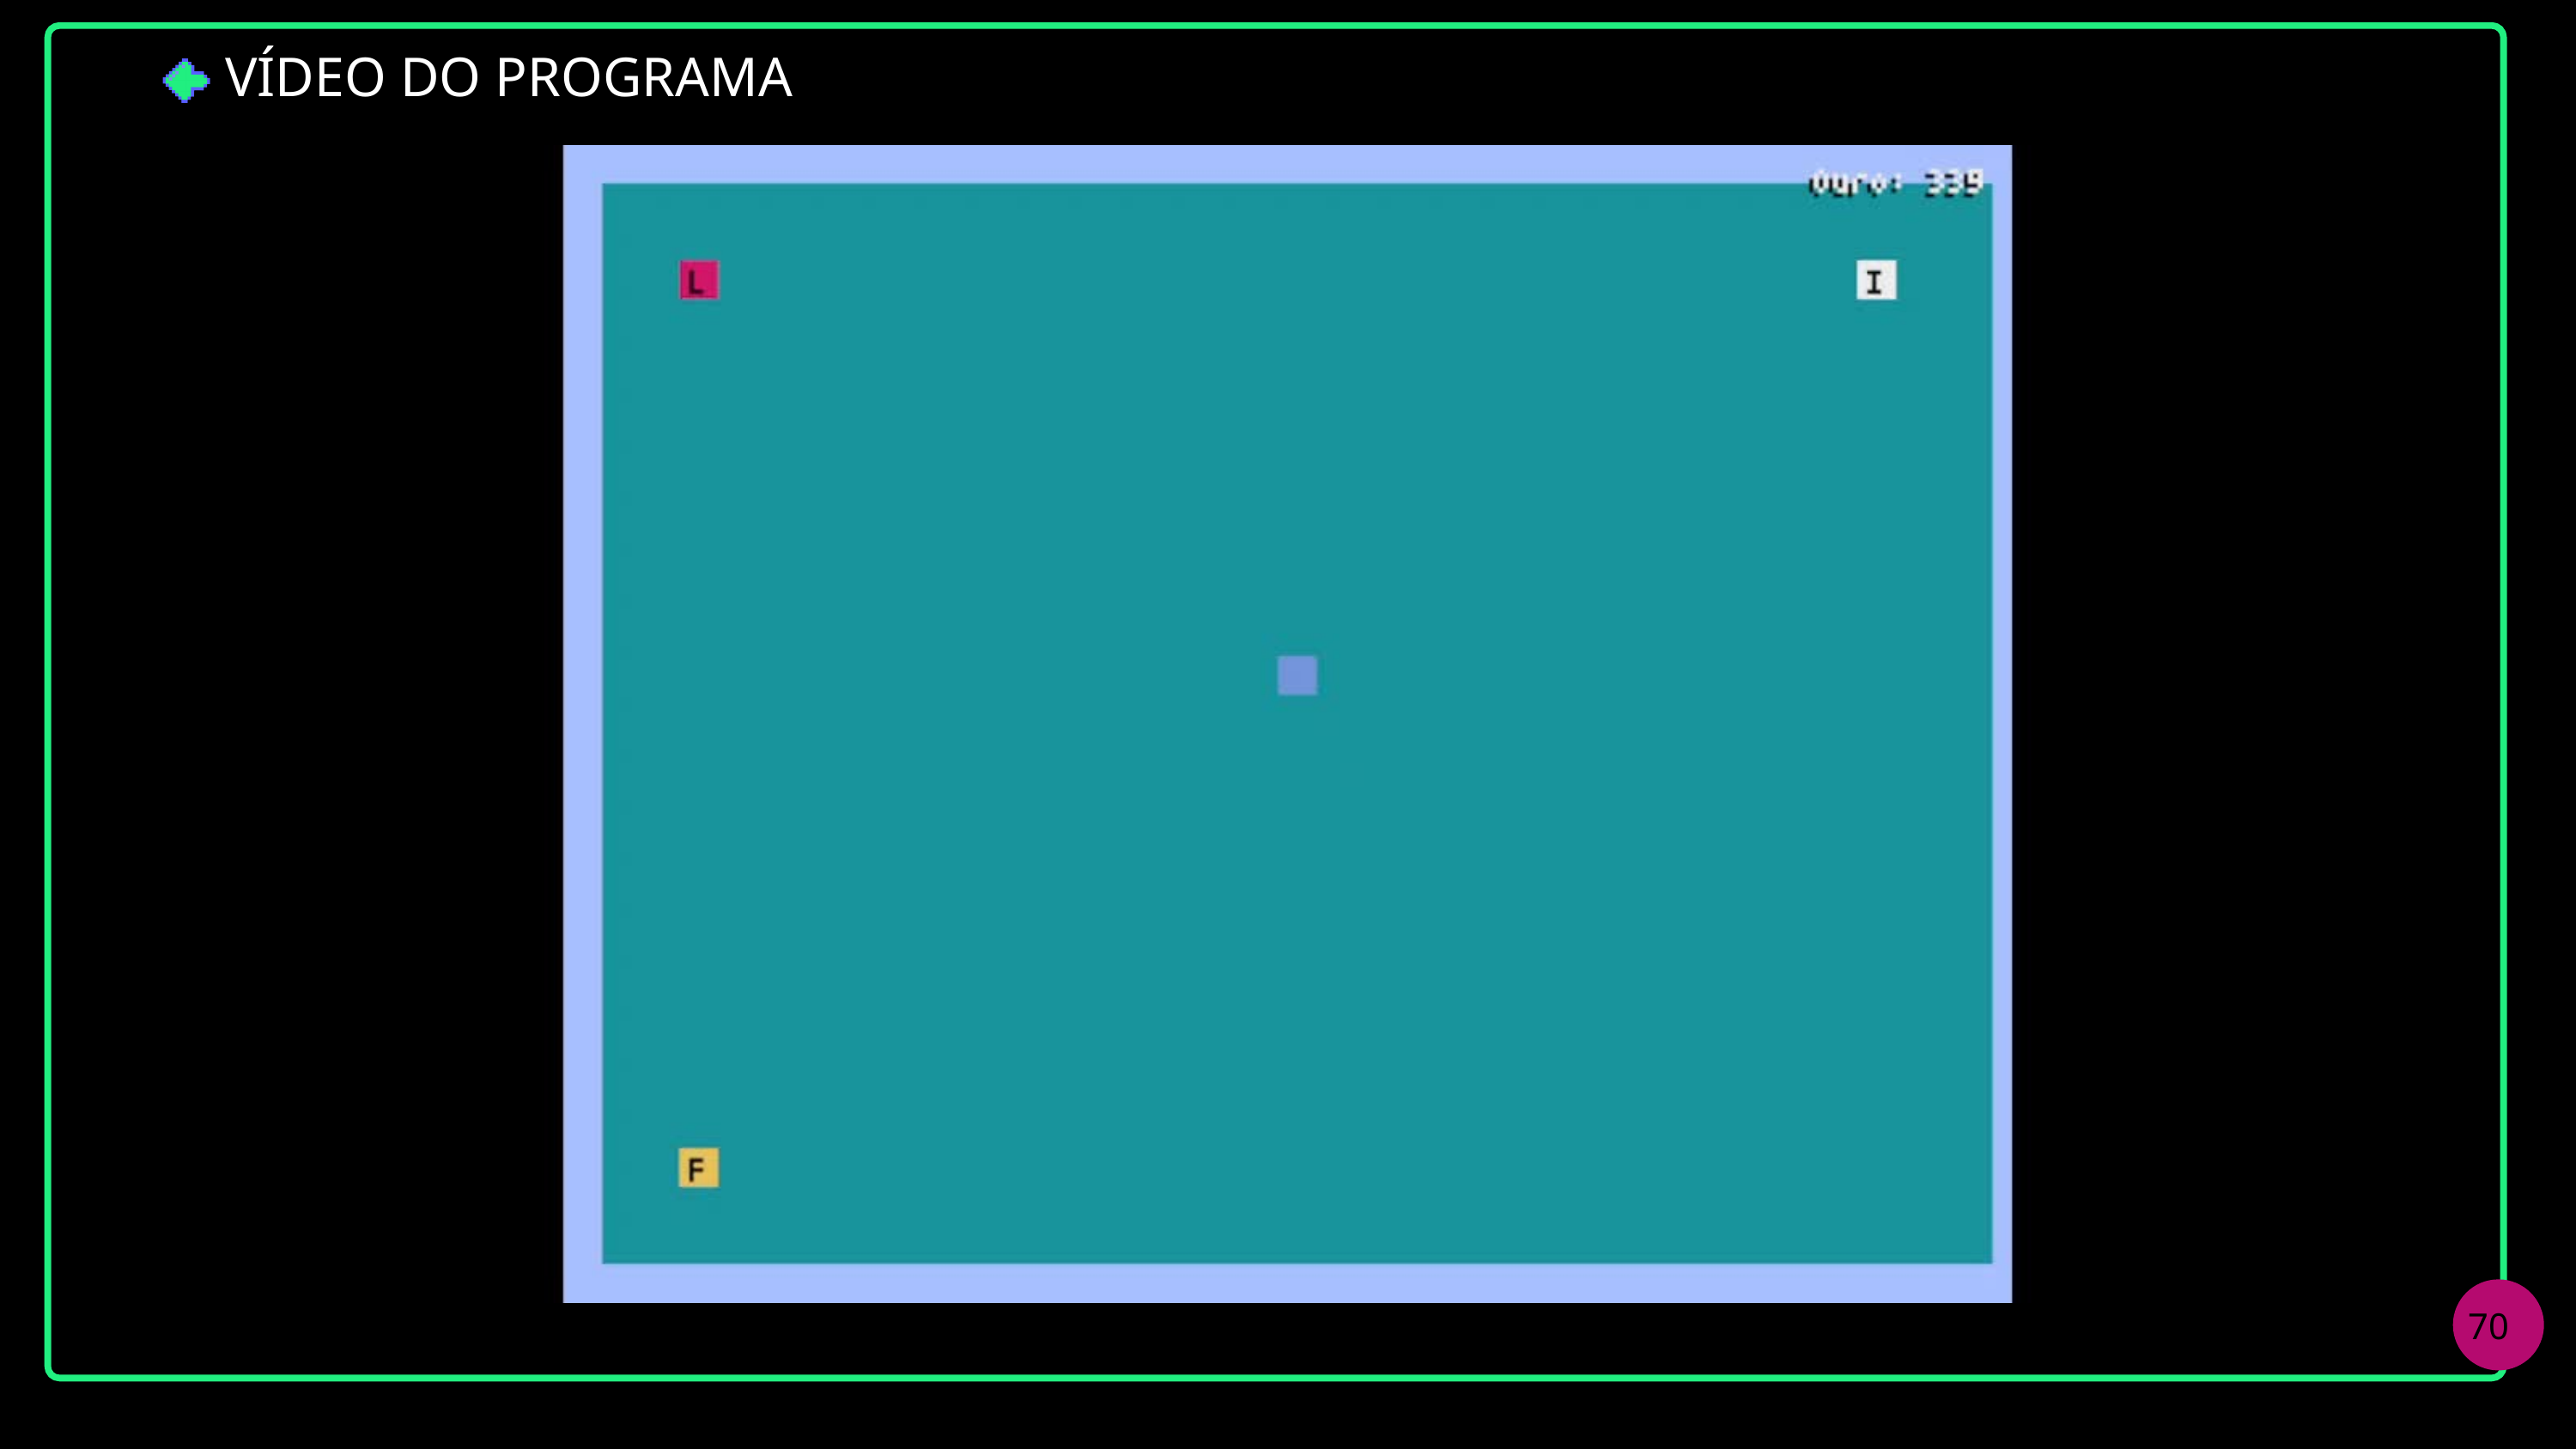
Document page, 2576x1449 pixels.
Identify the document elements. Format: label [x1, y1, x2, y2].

text_box [2452, 1279, 2544, 1371]
text_box [47, 25, 2504, 1379]
text_box [257, 144, 2319, 1304]
